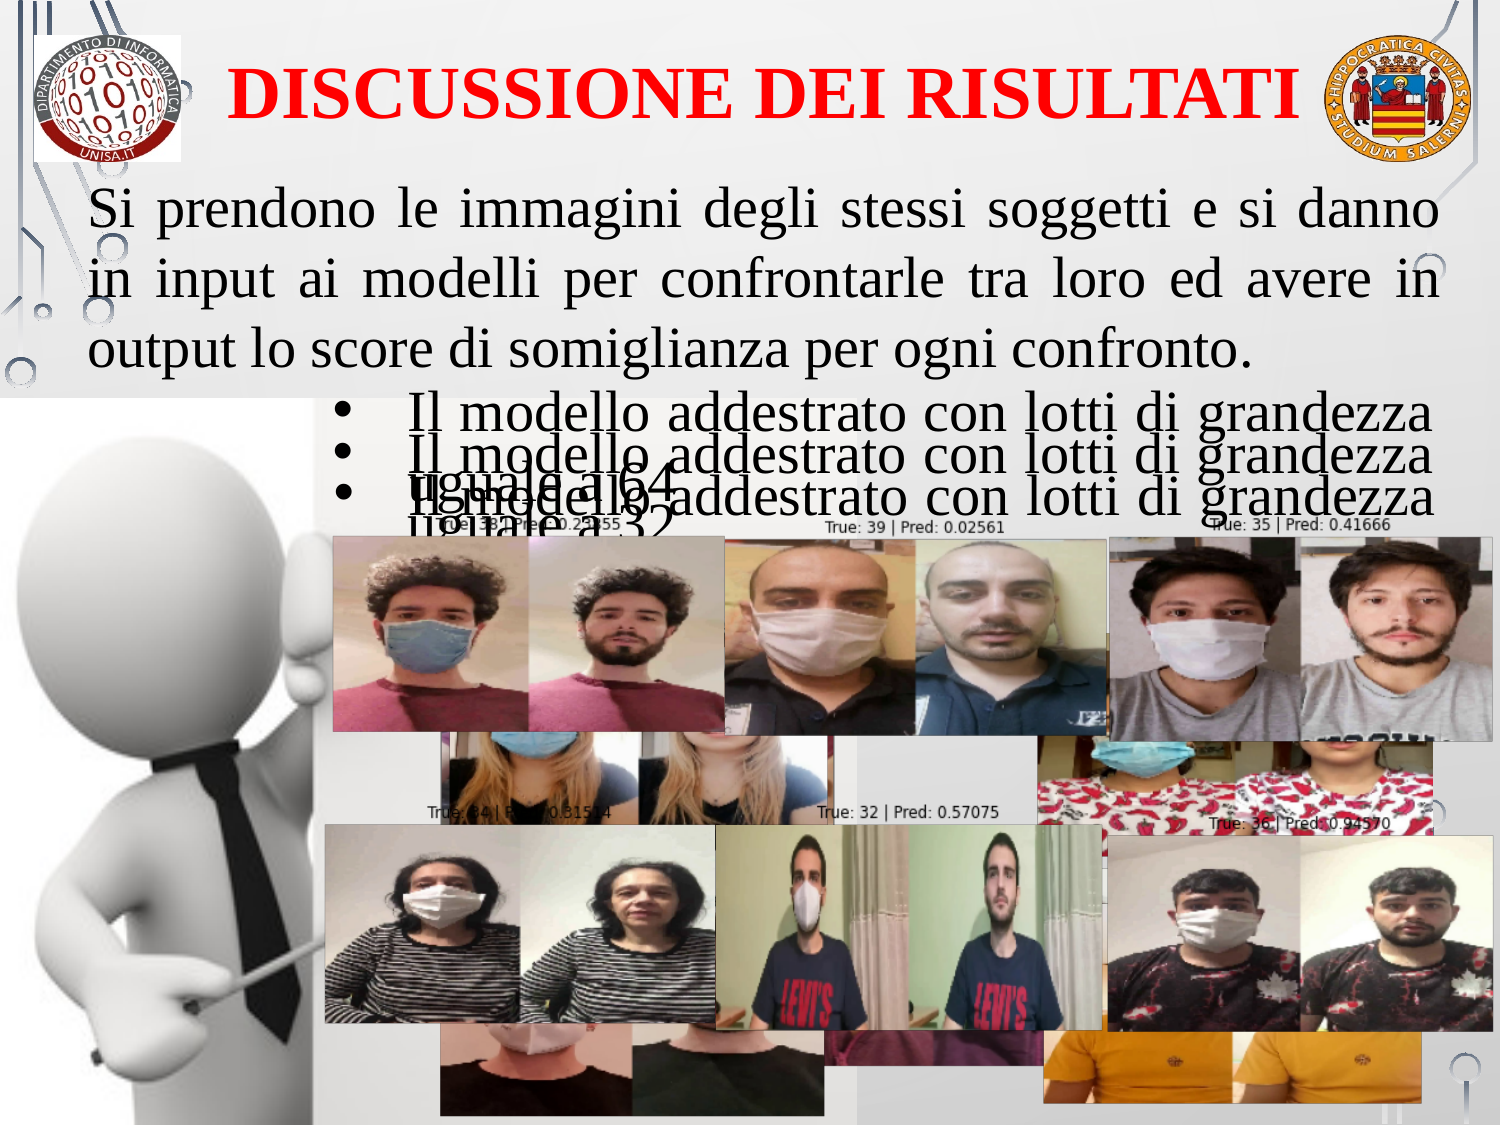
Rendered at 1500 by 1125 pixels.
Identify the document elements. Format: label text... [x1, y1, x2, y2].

text_box Il modello addestrato con lotti di grandezza uguale a 64 [317, 365, 1449, 515]
picture [1323, 35, 1471, 162]
text_box DISCUSSIONE DEI RISULTATI [211, 36, 1318, 141]
picture [33, 35, 181, 162]
picture [0, 398, 1500, 1125]
text_box Si prendono le immagini degli stessi soggetti e si danno in input ai modelli per confrontarle tra loro ed avere in output lo score di somiglianza per ogni confronto. [72, 161, 1457, 387]
